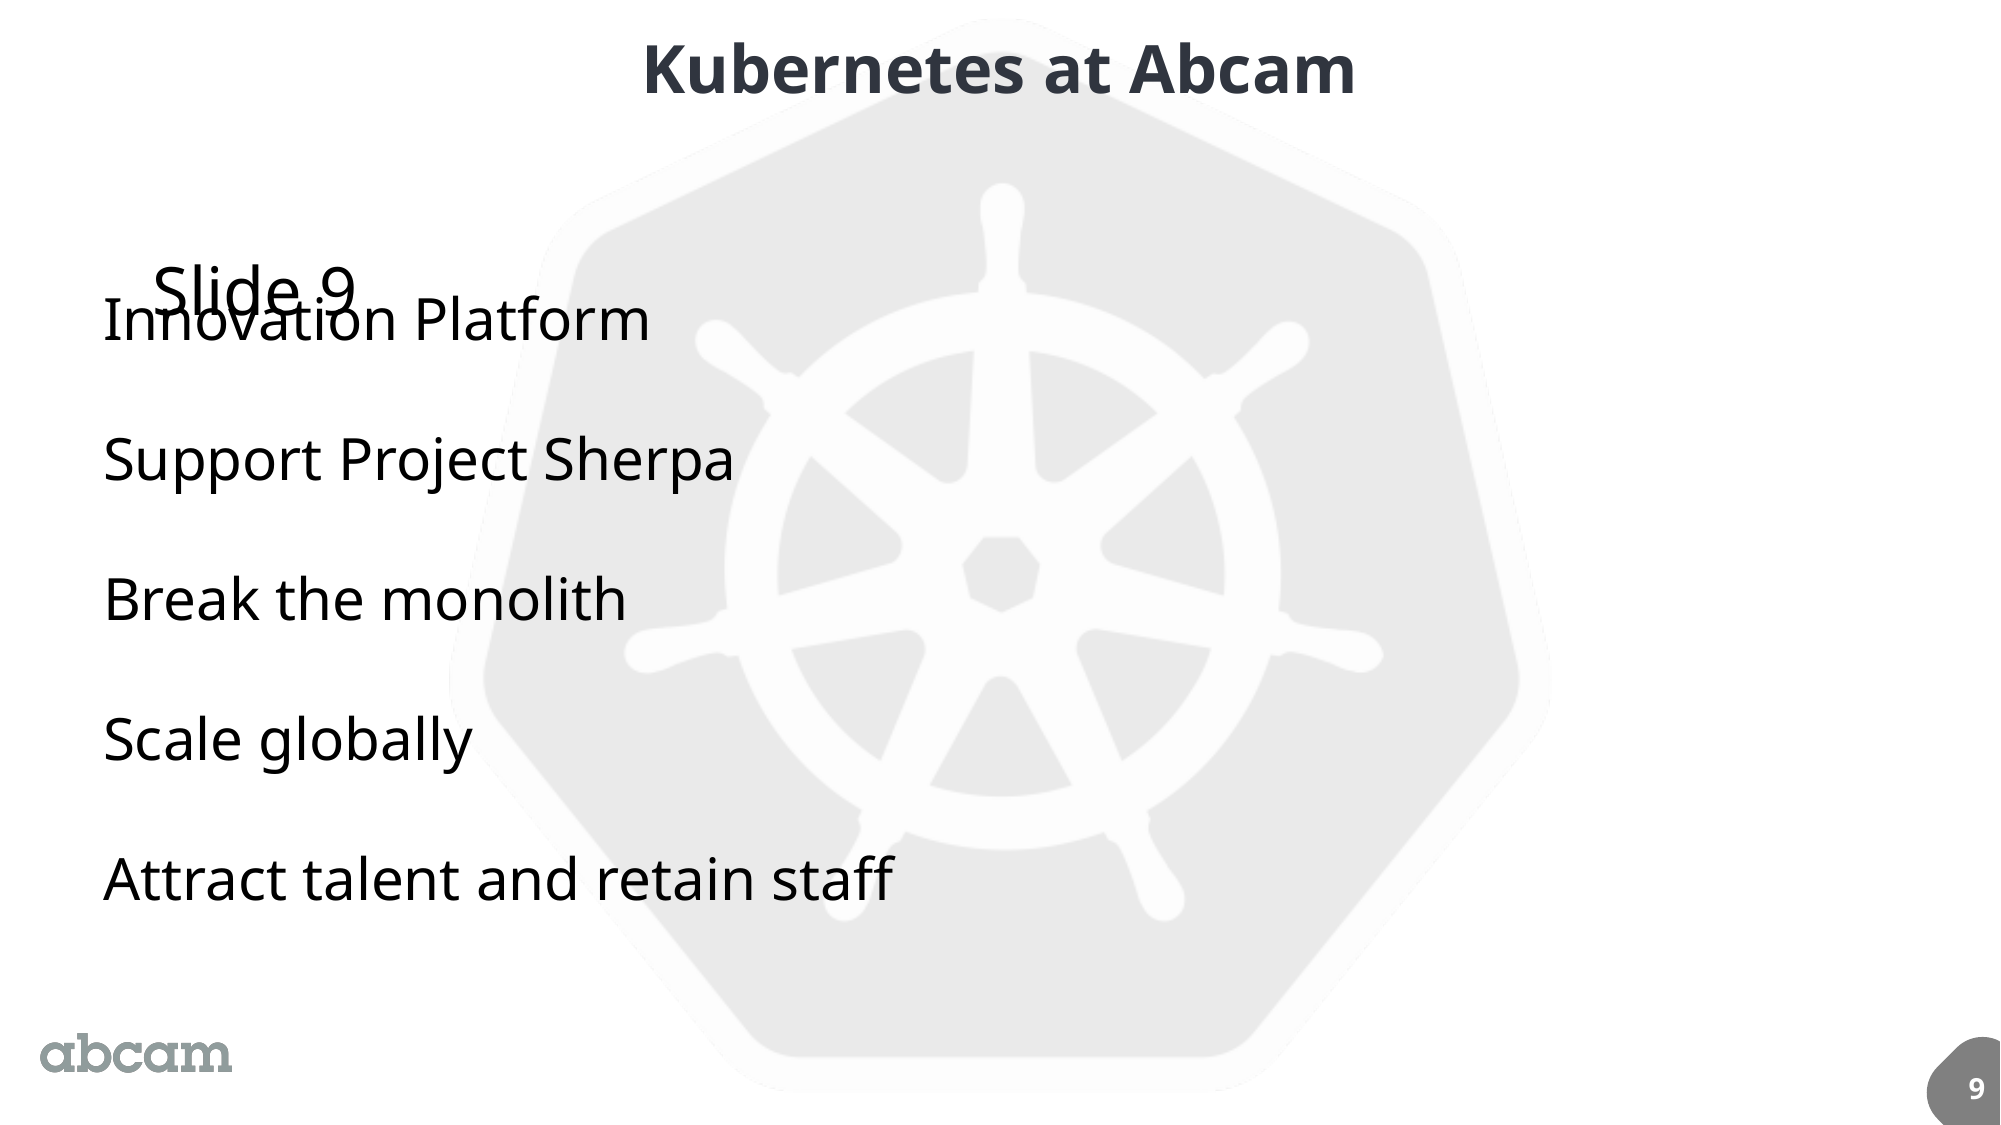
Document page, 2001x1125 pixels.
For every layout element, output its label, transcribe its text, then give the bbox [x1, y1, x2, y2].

title Slide 9 [137, 75, 448, 274]
text_box 9 [1953, 1063, 2000, 1113]
text_box [1925, 1035, 2000, 1125]
picture [40, 1033, 232, 1073]
picture [448, 18, 1552, 1093]
text_box Innovation Platform Support Project Sherpa Break the monolith Scale globally Attract talent and retain staff [88, 274, 448, 920]
